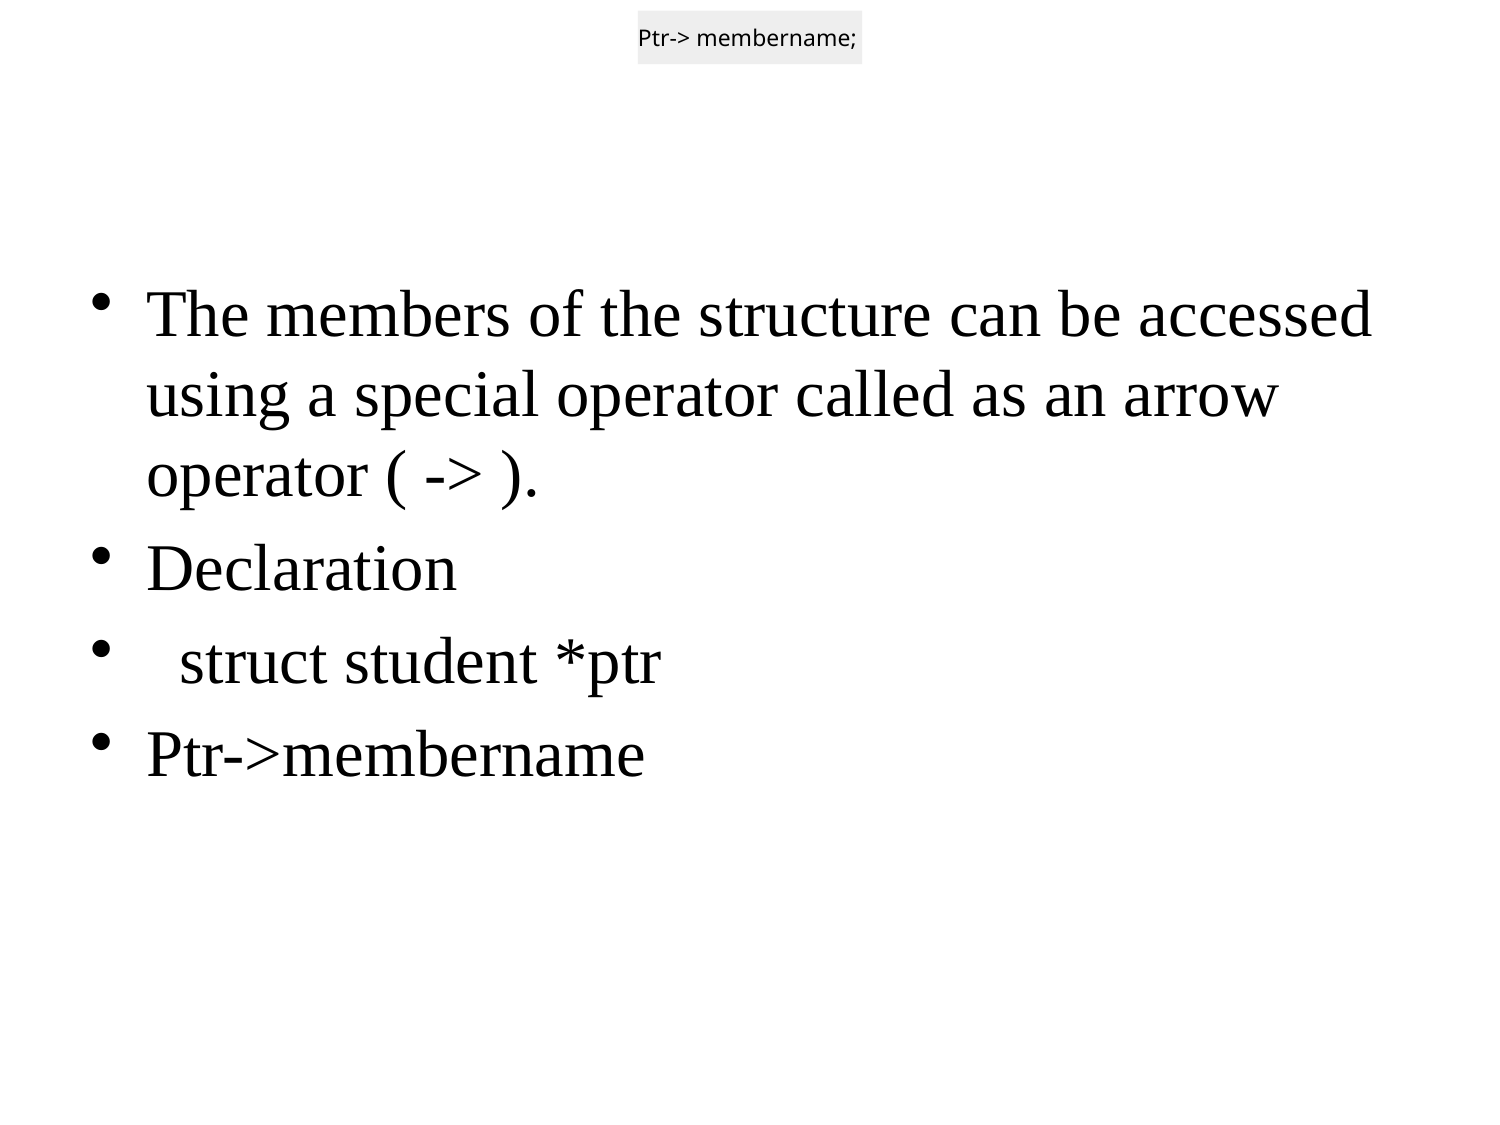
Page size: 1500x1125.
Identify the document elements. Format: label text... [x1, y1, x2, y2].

text_box Ptr-> membername; [637, 10, 863, 65]
list The members of the structure can be accessed using a special operator called as an arrow operator ( -> ). Declaration struct student *ptr Ptr->membername [74, 262, 1426, 1006]
